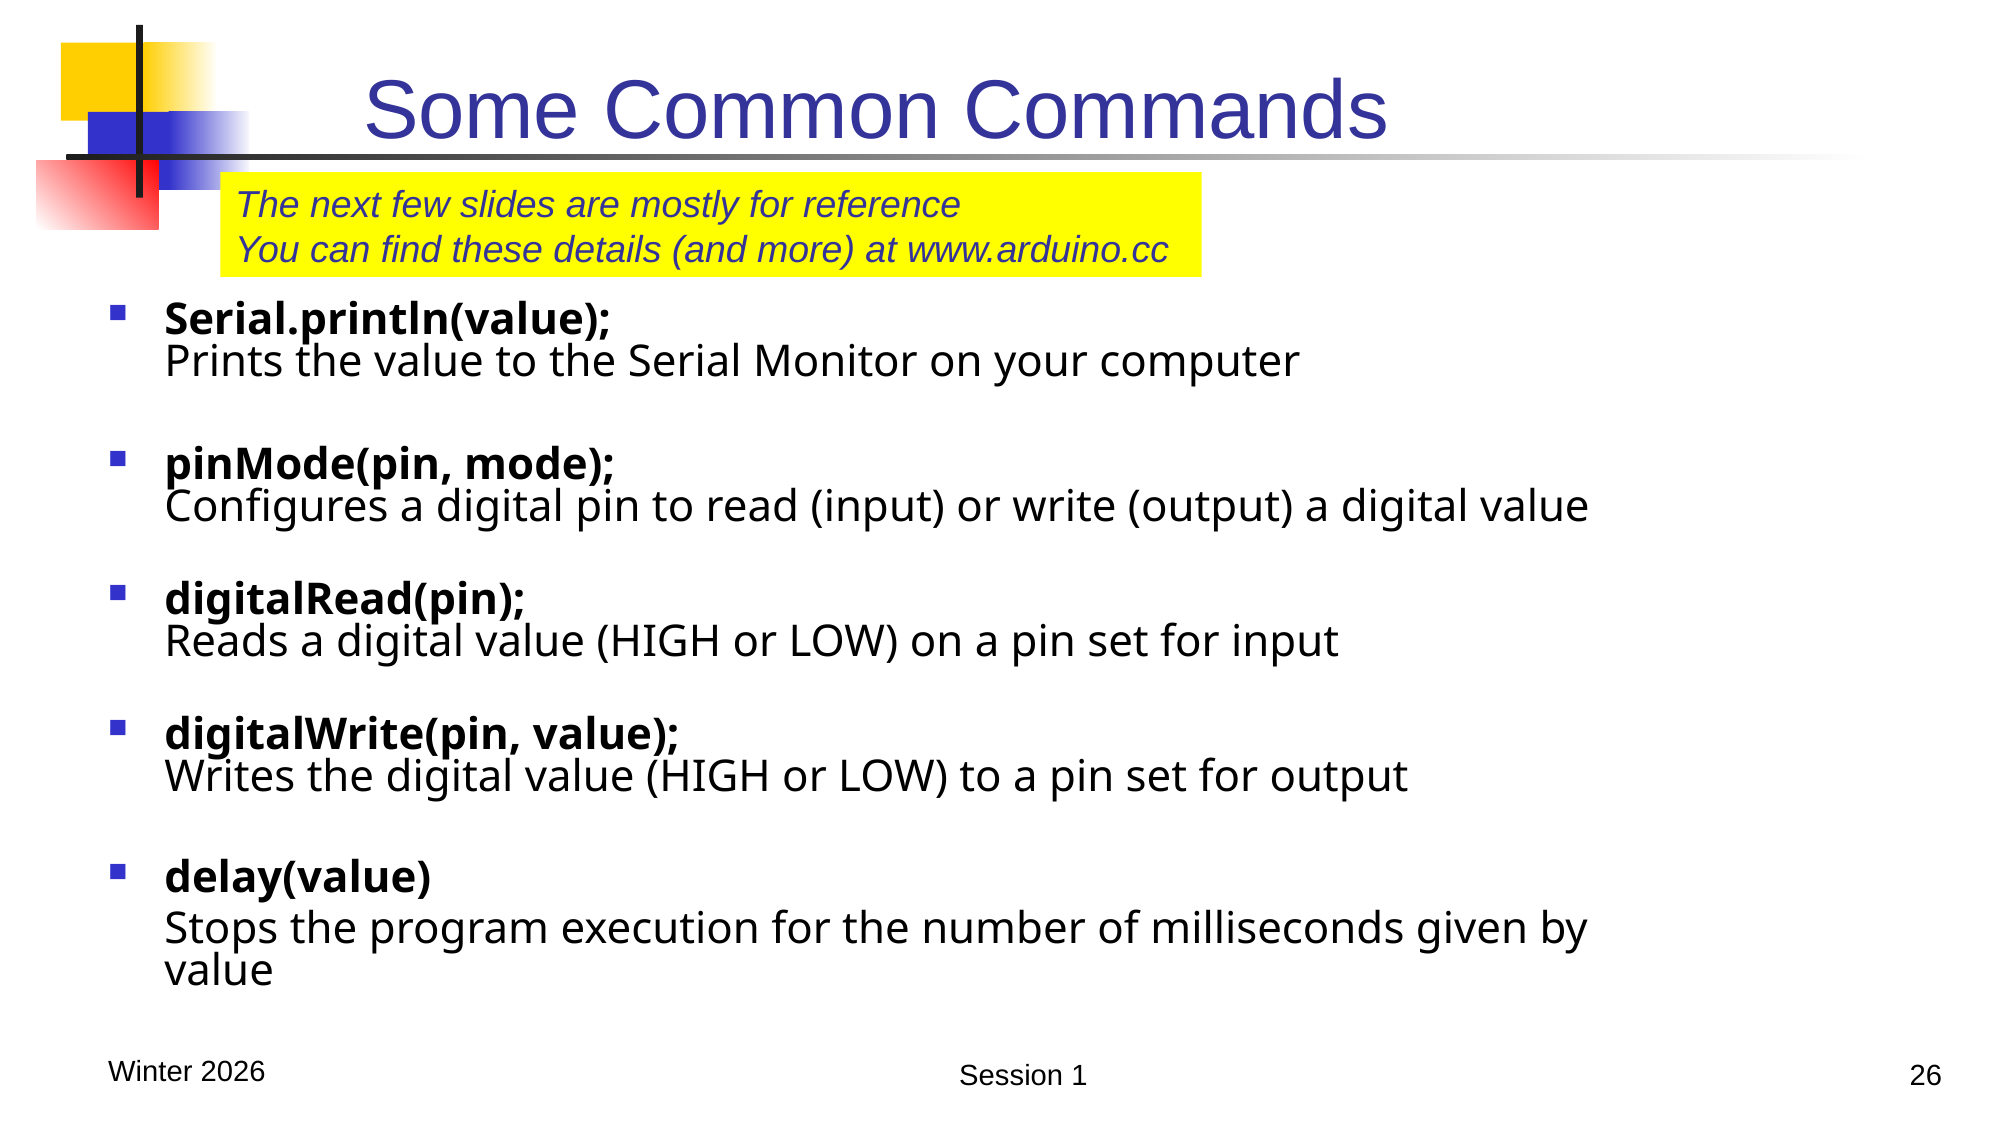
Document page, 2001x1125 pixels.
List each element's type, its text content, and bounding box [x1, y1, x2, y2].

list Serial.println(value); Prints the value to the Serial Monitor on your computer pinMode(pin, mode); Configures a digital pin to read (input) or write (output) a digital value digitalRead(pin); Reads a digital value (HIGH or LOW) on a pin set for input digitalWrite(pin, value); Writes the digital value (HIGH or LOW) to a pin set for output delay(value) Stops the program execution for the number of milliseconds given by value [93, 293, 1690, 1036]
slide_number Winter 2026 [93, 1020, 510, 1096]
title Some Common Commands [348, 35, 1686, 163]
footer Session 1 [613, 1024, 1434, 1100]
text_box The next few slides are mostly for reference You can find these details (and more) at www.arduino.cc [220, 172, 1202, 277]
slide_number 26 [1540, 1024, 1957, 1100]
